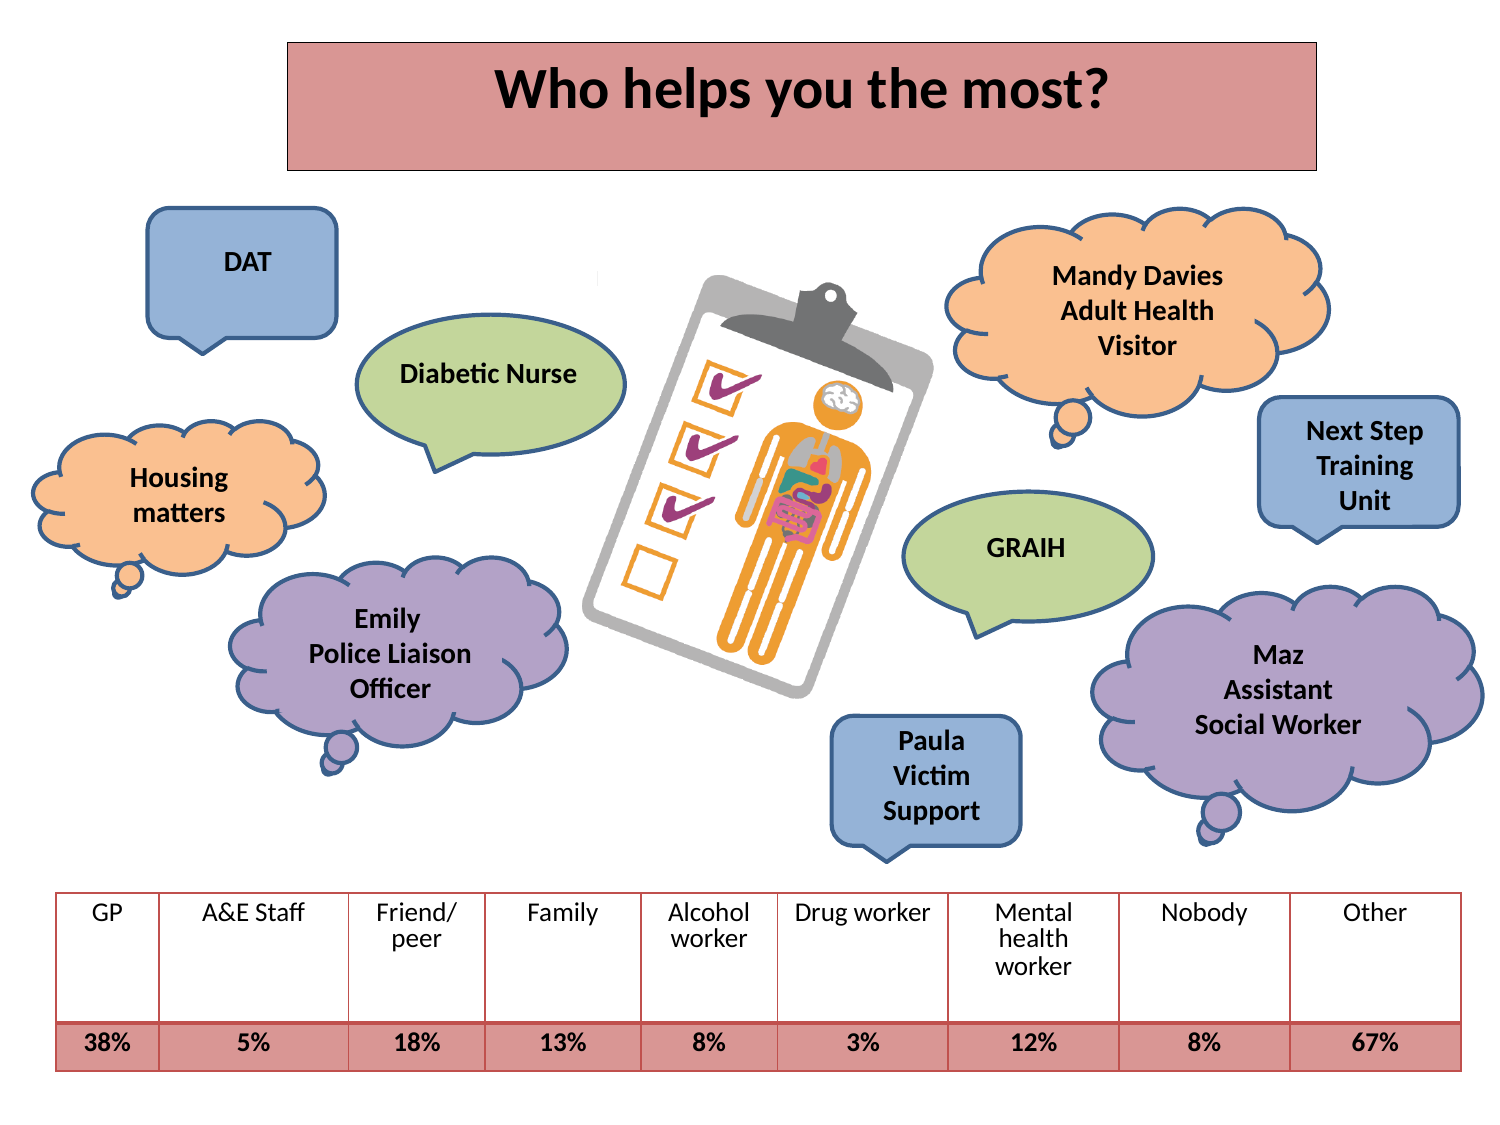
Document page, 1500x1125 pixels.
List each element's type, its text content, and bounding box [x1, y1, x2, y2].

table_cell 18% [349, 1025, 484, 1070]
table_header GP [57, 894, 158, 1021]
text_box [356, 314, 626, 455]
table_header Drug worker [778, 894, 947, 1021]
table_cell 8% [642, 1025, 777, 1070]
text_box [1258, 396, 1459, 528]
table_header Mental health worker [949, 894, 1118, 1021]
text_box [147, 207, 337, 339]
picture [577, 271, 940, 705]
table_cell 38% [57, 1025, 158, 1070]
table_header Friend/ peer [349, 894, 484, 1021]
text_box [229, 556, 567, 747]
table_cell 13% [486, 1025, 640, 1070]
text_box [831, 714, 1021, 847]
table_cell 12% [949, 1025, 1118, 1070]
table_header Nobody [1120, 894, 1289, 1021]
table_cell 67% [1291, 1025, 1460, 1070]
table_header Other [1291, 894, 1460, 1021]
table_header A&E Staff [160, 894, 348, 1021]
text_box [1092, 585, 1483, 811]
table_cell 3% [778, 1025, 947, 1070]
table_cell 8% [1120, 1025, 1289, 1070]
table_header Alcohol worker [642, 894, 777, 1021]
table_cell 5% [160, 1025, 348, 1070]
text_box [903, 491, 1154, 622]
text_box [946, 207, 1330, 417]
text_box Who helps you the most? [287, 42, 1317, 171]
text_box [33, 420, 325, 575]
table_header Family [486, 894, 640, 1021]
